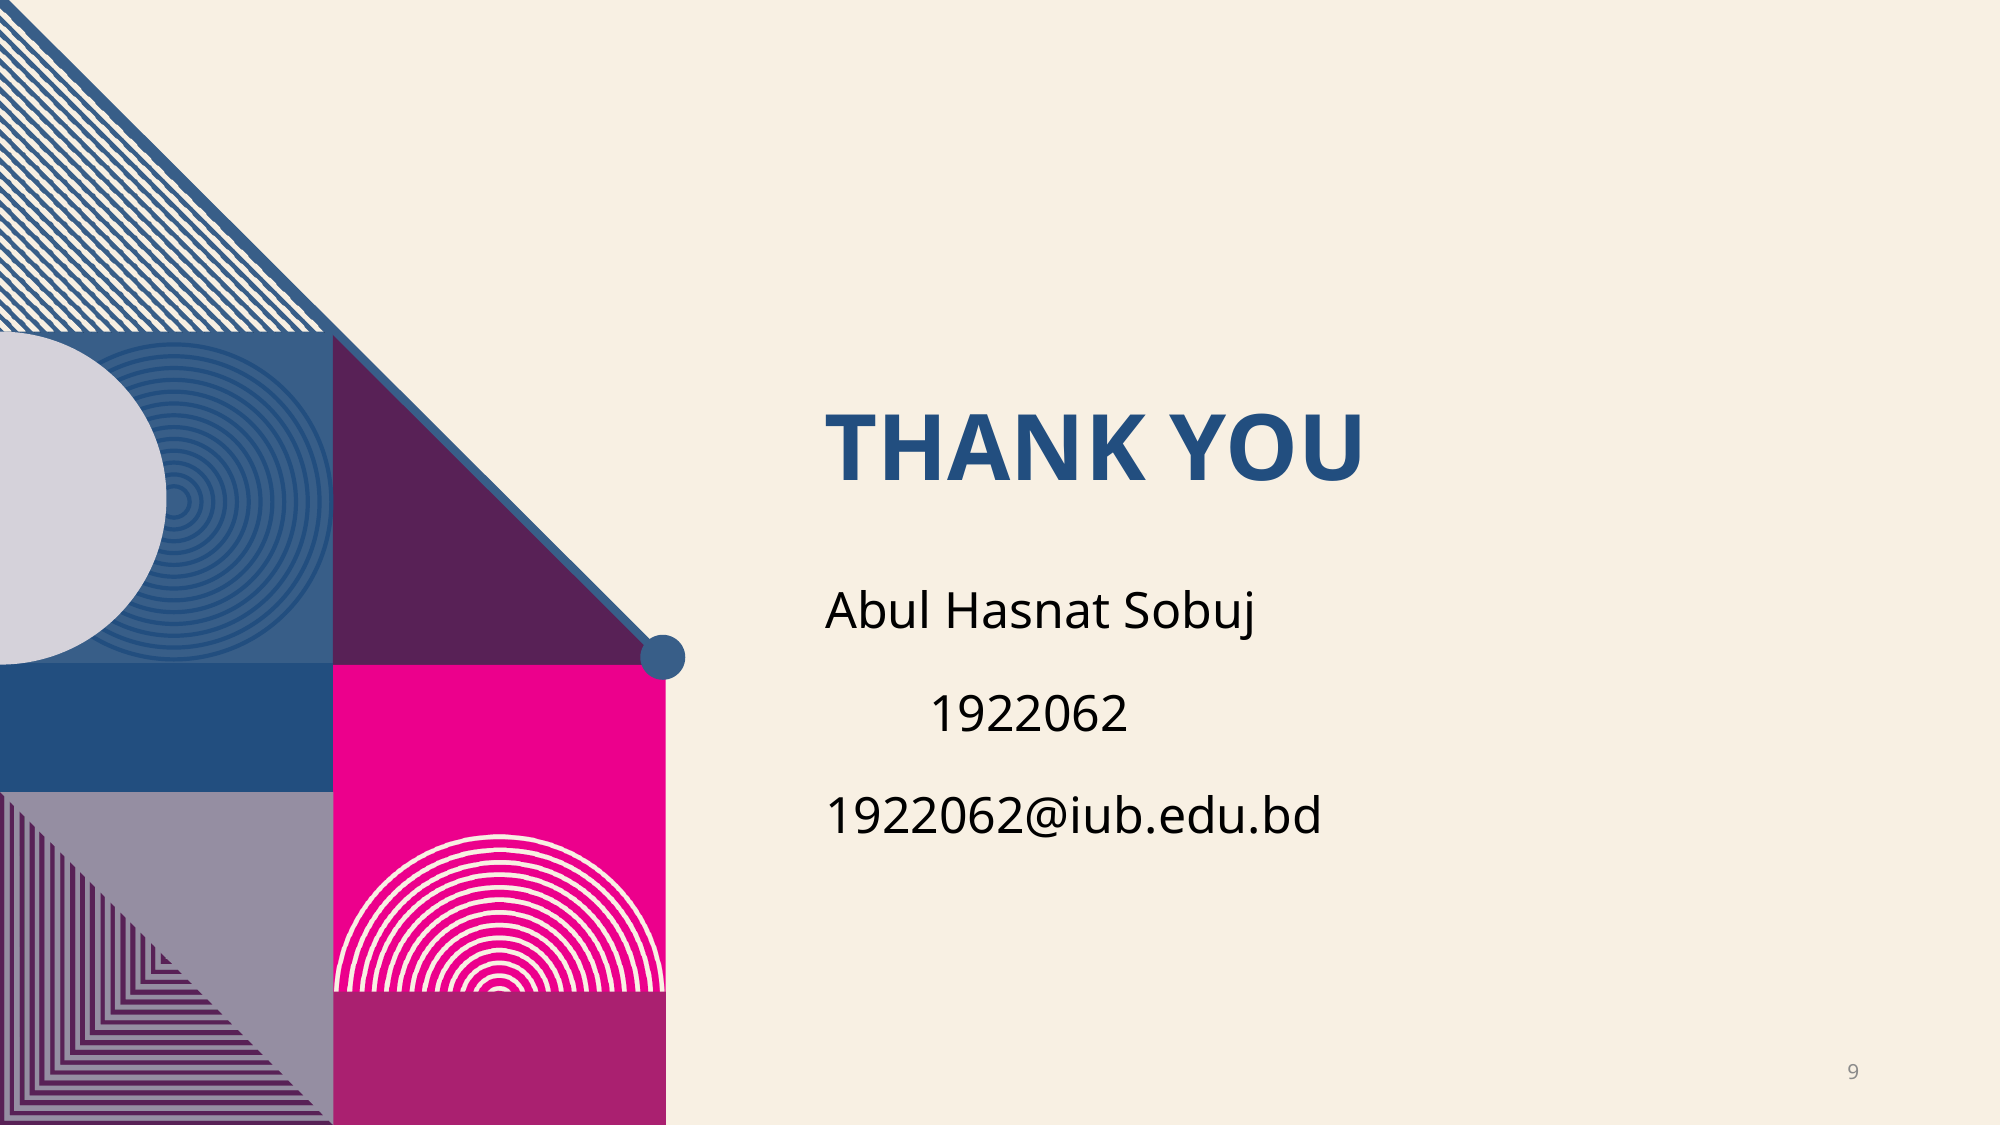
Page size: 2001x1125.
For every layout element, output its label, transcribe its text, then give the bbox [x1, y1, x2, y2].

picture [0, 4, 330, 333]
picture [334, 834, 665, 991]
title THANK YOU [809, 70, 1850, 509]
slide_number 9 [1799, 1042, 1875, 1103]
picture [10, 0, 332, 321]
list Abul Hasnat Sobuj 1922062 1922062@iub.edu.bd [810, 541, 1425, 876]
picture [0, 792, 333, 1125]
